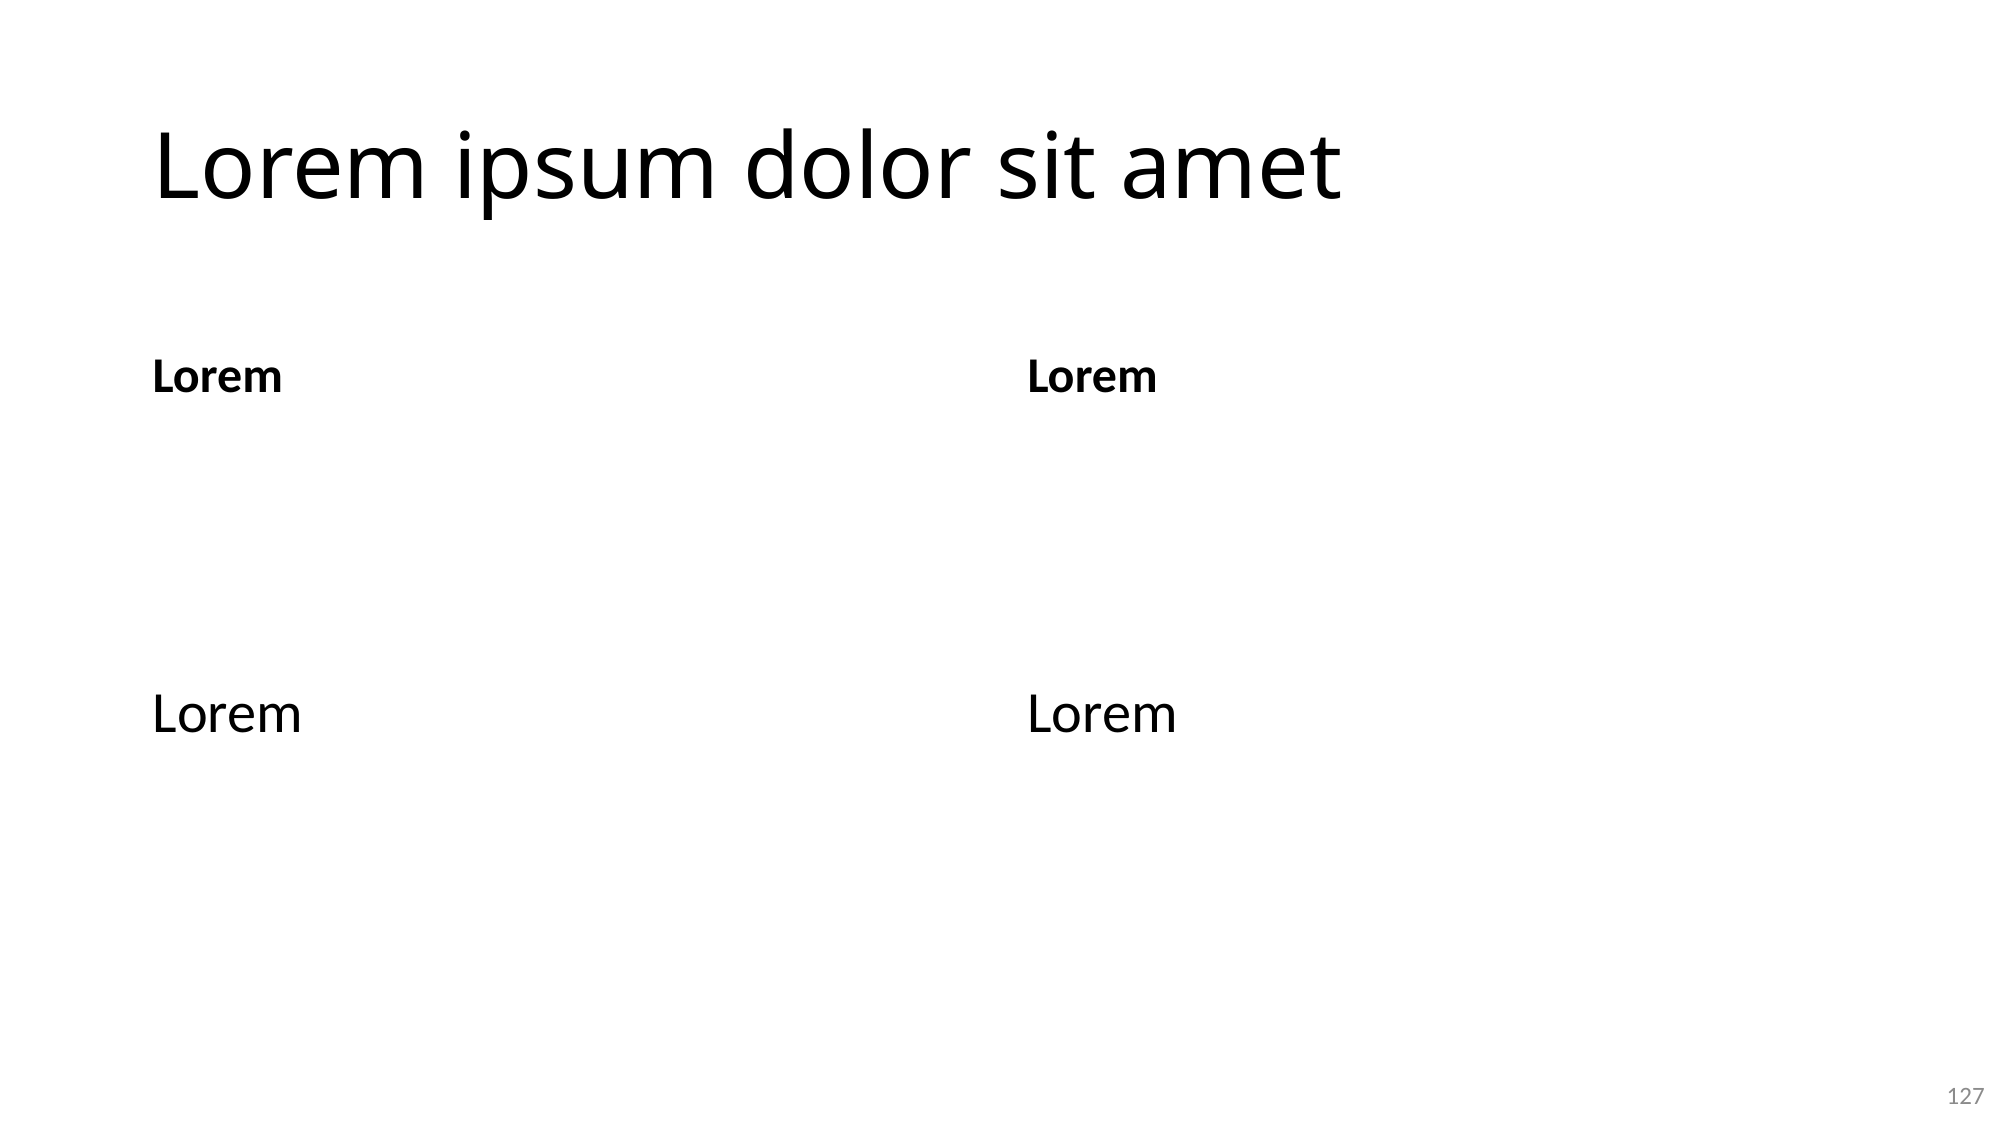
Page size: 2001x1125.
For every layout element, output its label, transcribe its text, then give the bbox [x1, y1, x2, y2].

slide_number 127 [1902, 1065, 2000, 1125]
list Lorem [1012, 275, 1863, 410]
list Lorem [1012, 410, 1863, 1016]
list Lorem [137, 275, 984, 410]
list Lorem [137, 410, 984, 1016]
title Lorem ipsum dolor sit amet [137, 59, 1863, 278]
